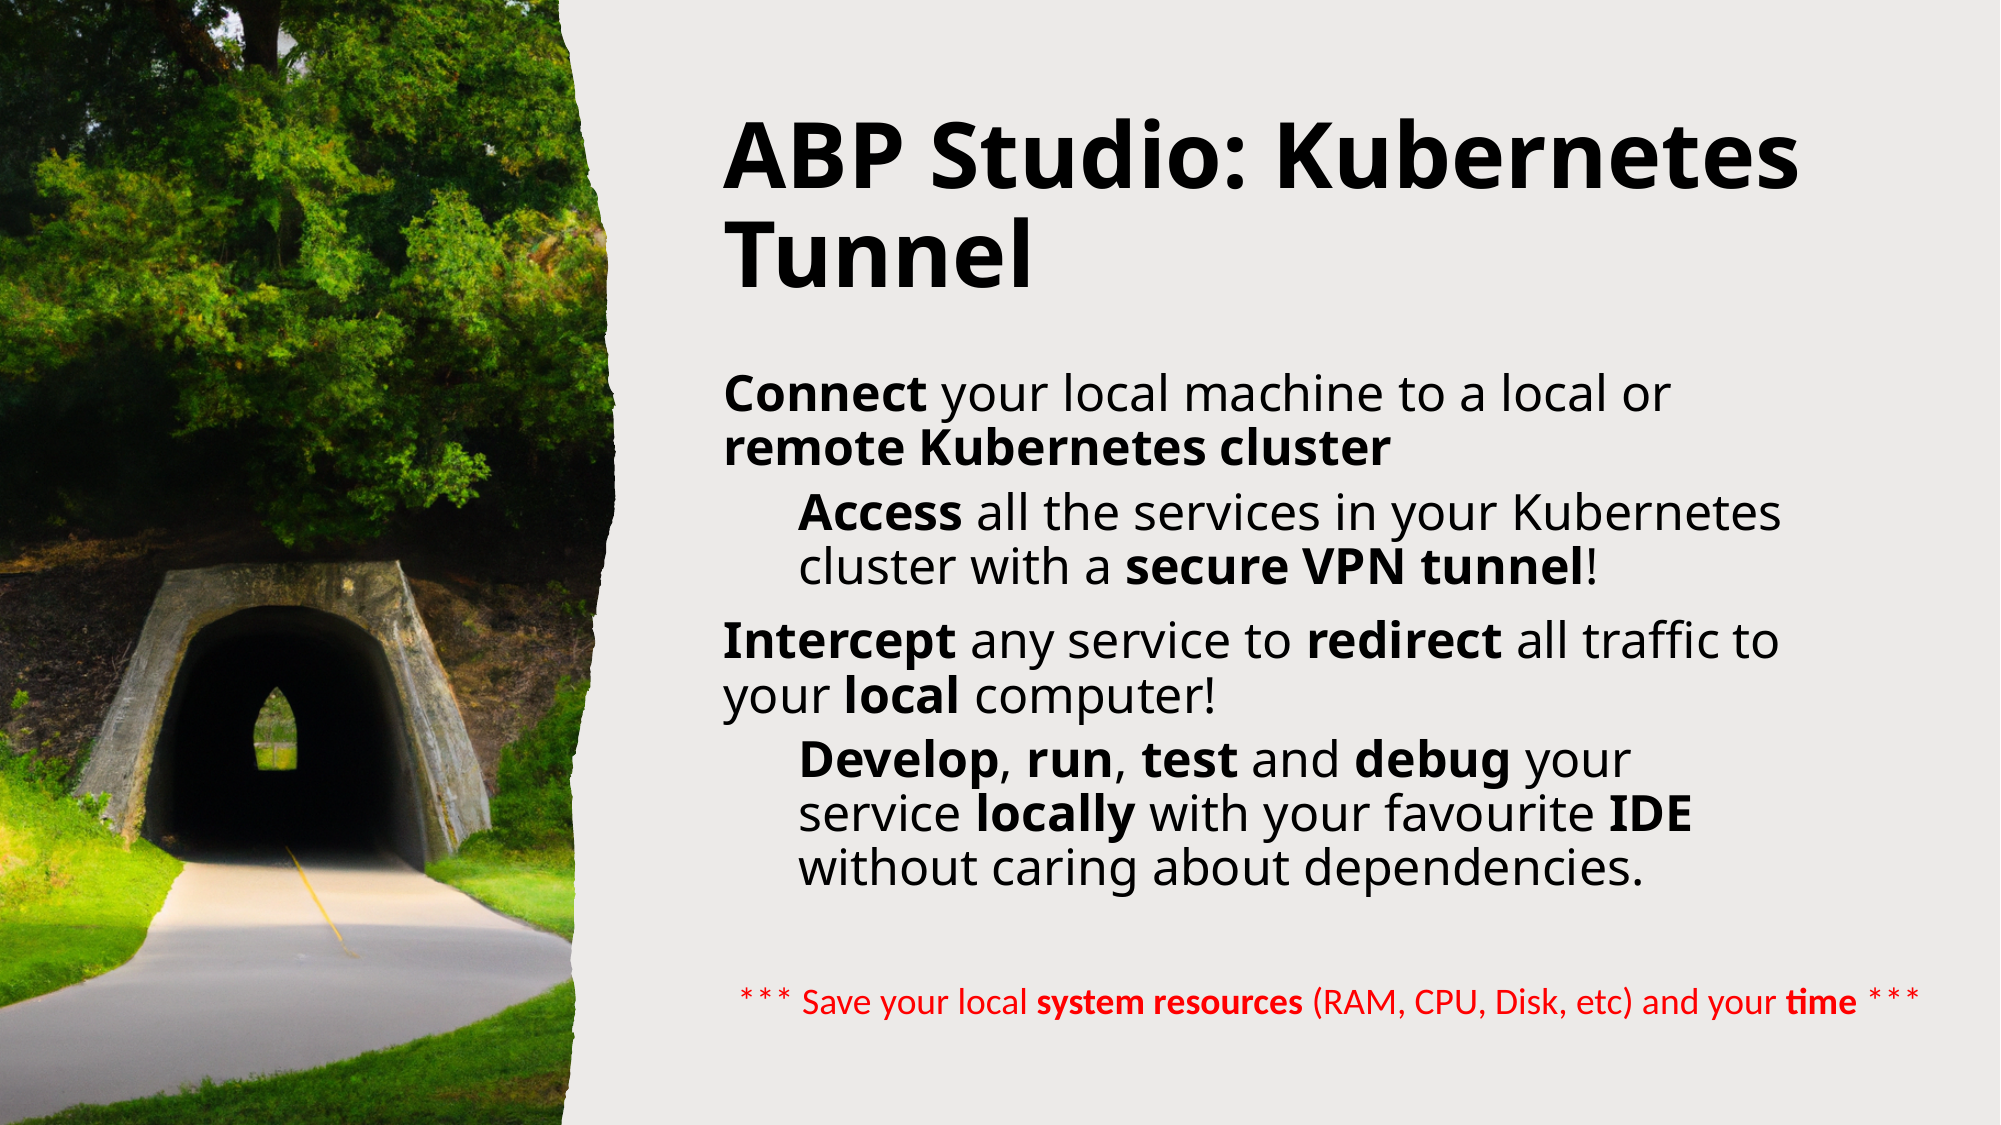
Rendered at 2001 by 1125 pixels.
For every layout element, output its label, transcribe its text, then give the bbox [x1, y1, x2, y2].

picture [0, 0, 616, 1125]
text_box *** Save your local system resources (RAM, CPU, Disk, etc) and your time *** [722, 970, 1938, 1030]
text_box [616, 0, 2000, 1125]
title ABP Studio: Kubernetes Tunnel [708, 98, 1944, 319]
list Connect your local machine to a local or remote Kubernetes cluster Access all the services in your Kubernetes cluster with a secure VPN tunnel! Intercept any service to redirect all traffic to your local computer! Develop, run, test and debug your service locally with your favourite IDE without caring about dependencies. [708, 361, 1821, 928]
